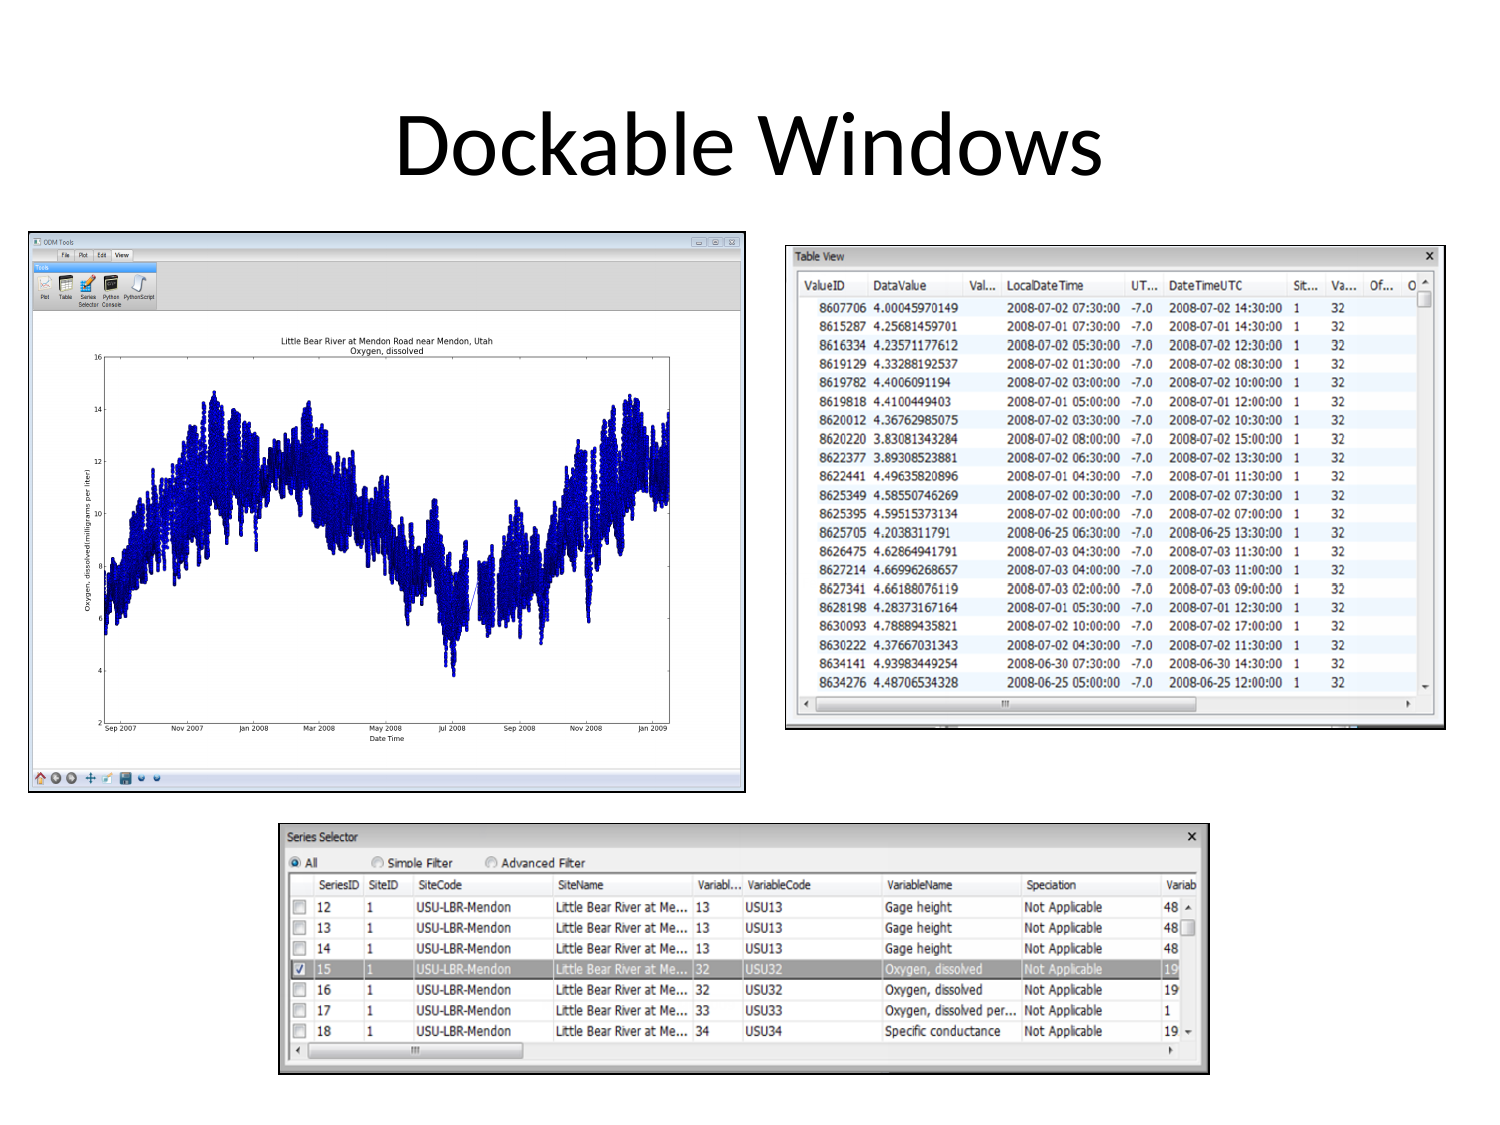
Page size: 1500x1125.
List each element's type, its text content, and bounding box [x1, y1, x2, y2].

title Dockable Windows [75, 45, 1425, 233]
picture [279, 823, 1209, 1074]
picture [28, 232, 745, 792]
picture [785, 245, 1445, 729]
